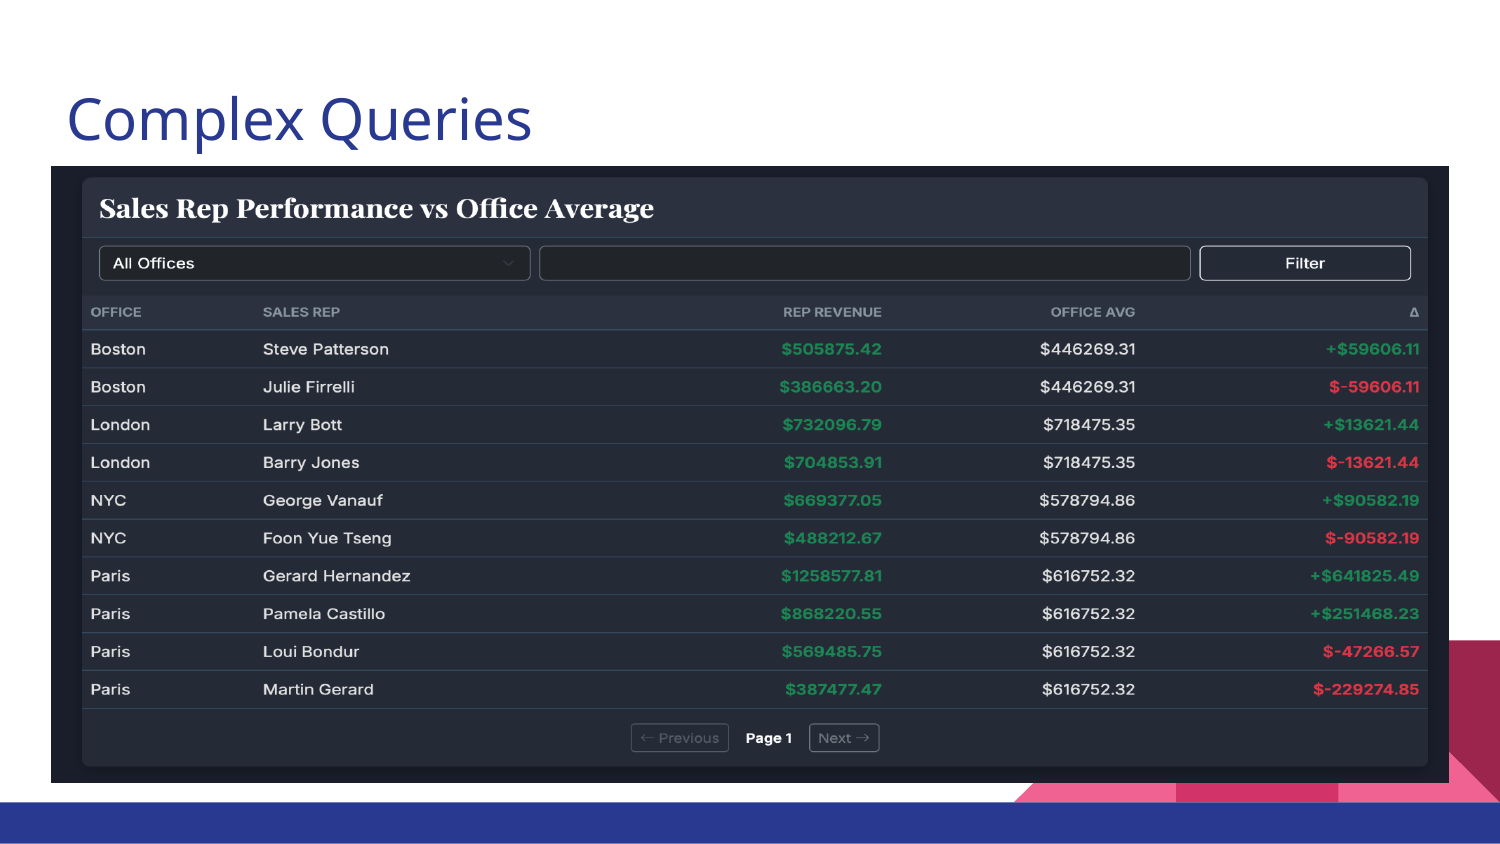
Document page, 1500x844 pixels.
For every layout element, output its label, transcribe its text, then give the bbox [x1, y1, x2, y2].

picture [50, 166, 1450, 783]
title Complex Queries [51, 67, 1449, 166]
